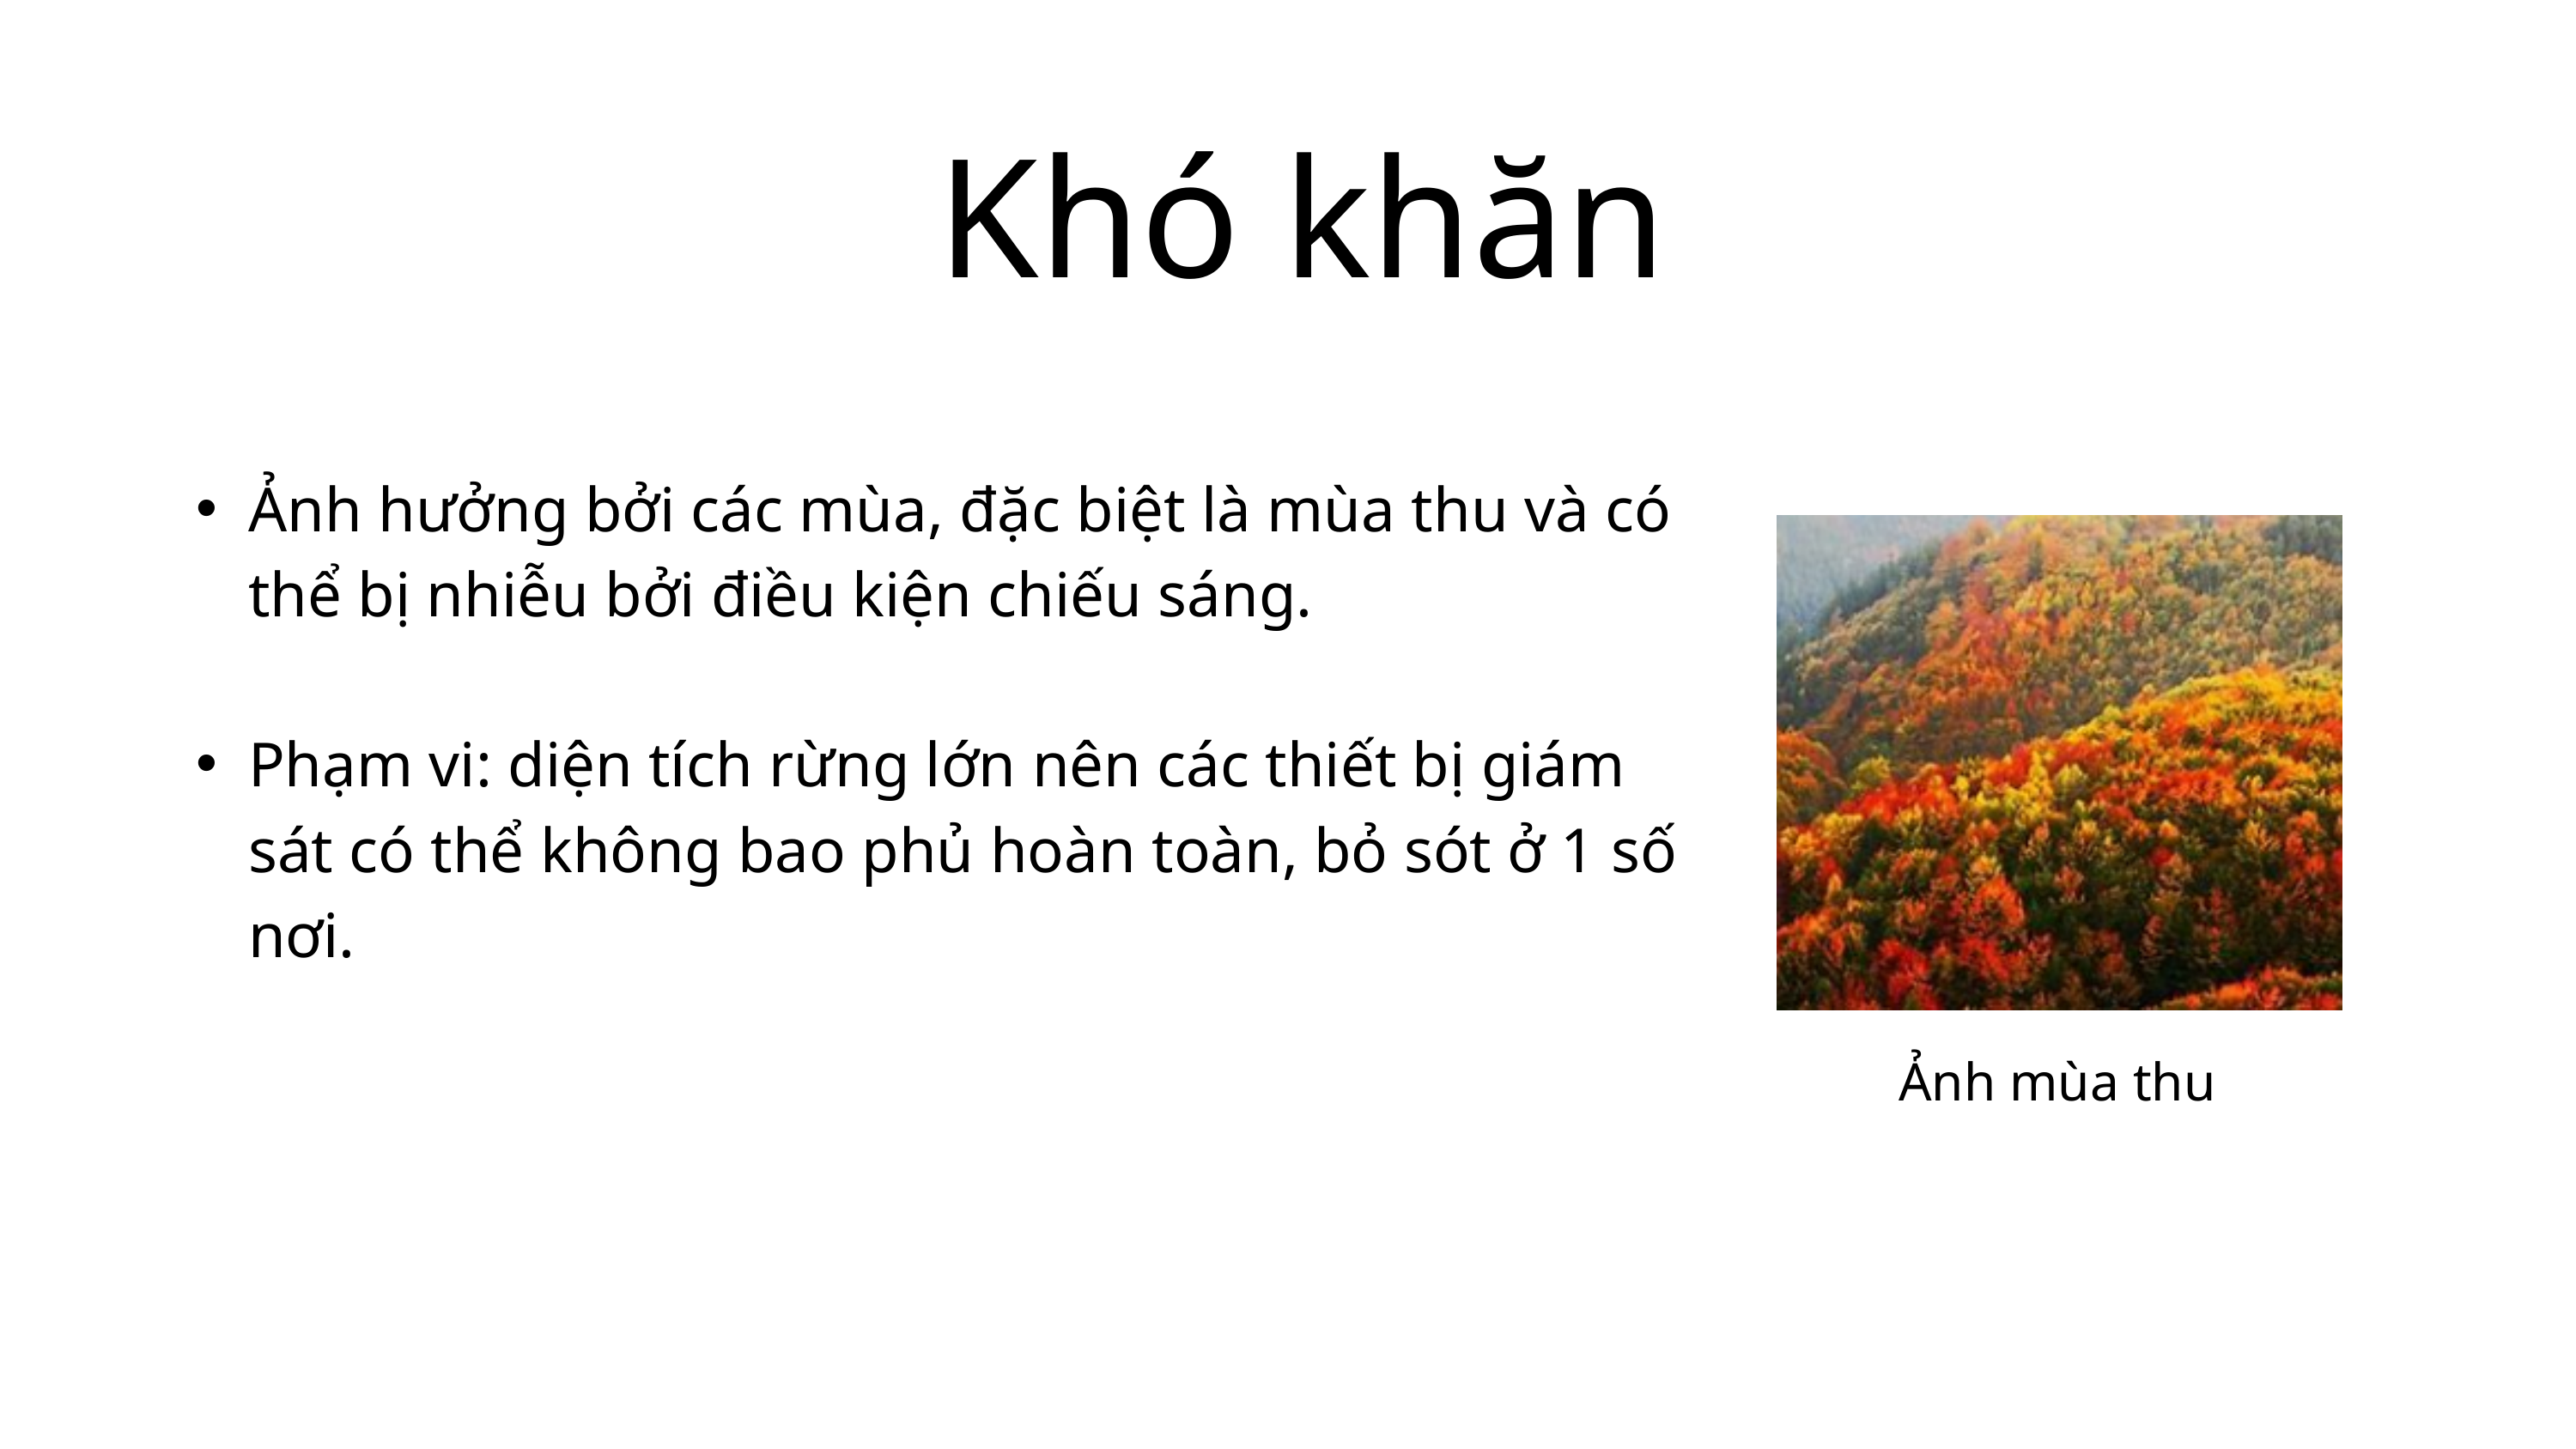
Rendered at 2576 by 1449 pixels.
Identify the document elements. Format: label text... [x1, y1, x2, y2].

text_box Ảnh mùa thu [1899, 1039, 2314, 1112]
text_box Ảnh hưởng bởi các mùa, đặc biệt là mùa thu và có thể bị nhiễu bởi điều kiện chiếu sáng. Phạm vi: diện tích rừng lớn nên các thiết bị giám sát có thể không bao phủ hoàn toàn, bỏ sót ở 1 số nơi. [144, 458, 1718, 1140]
text_box Khó khăn [897, 80, 1707, 311]
text_box [1776, 515, 2342, 1010]
